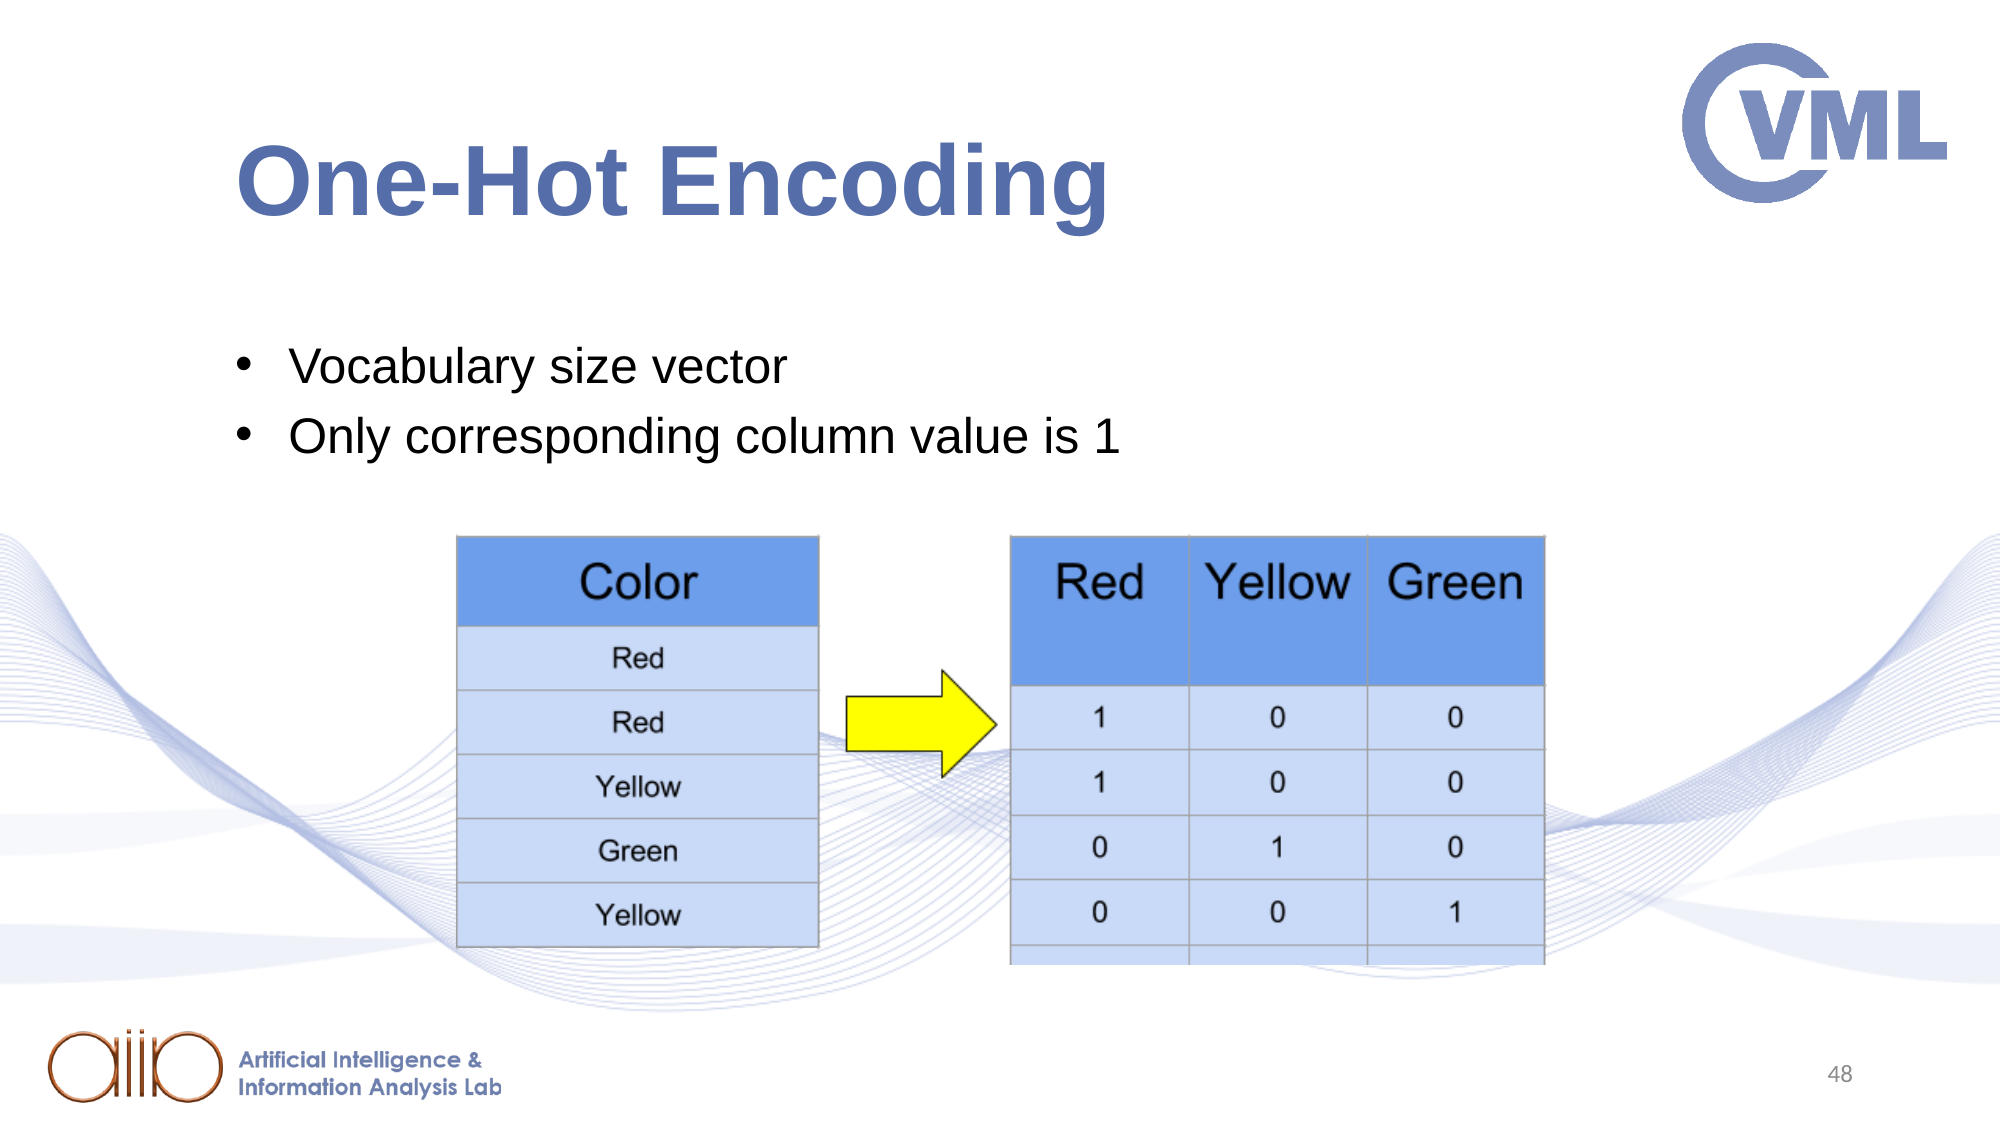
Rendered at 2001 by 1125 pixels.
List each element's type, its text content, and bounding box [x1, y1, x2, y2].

title One-Hot Encoding [220, 66, 1455, 284]
picture [444, 526, 1561, 965]
list Vocabulary size vector Only corresponding column value is 1 [220, 326, 1863, 1024]
slide_number 48 [1401, 1042, 1869, 1103]
picture [43, 1023, 501, 1106]
picture [1647, 19, 1993, 226]
